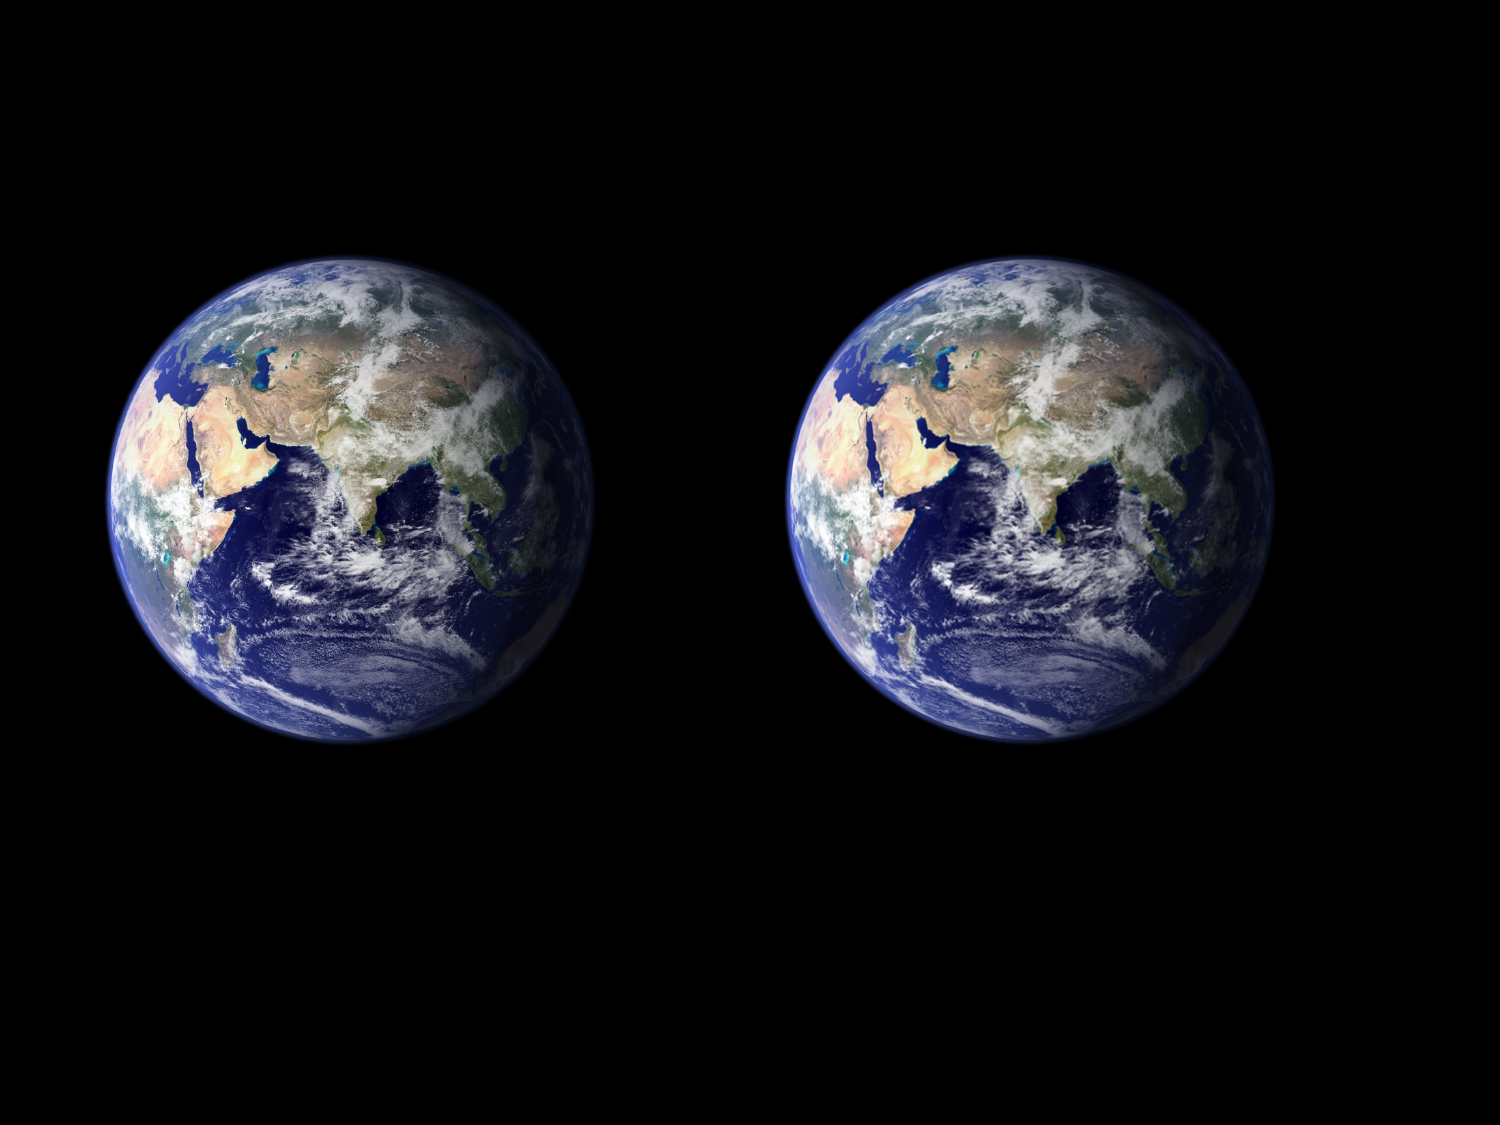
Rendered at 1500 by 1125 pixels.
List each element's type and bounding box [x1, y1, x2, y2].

picture [755, 224, 1306, 776]
picture [74, 224, 626, 776]
